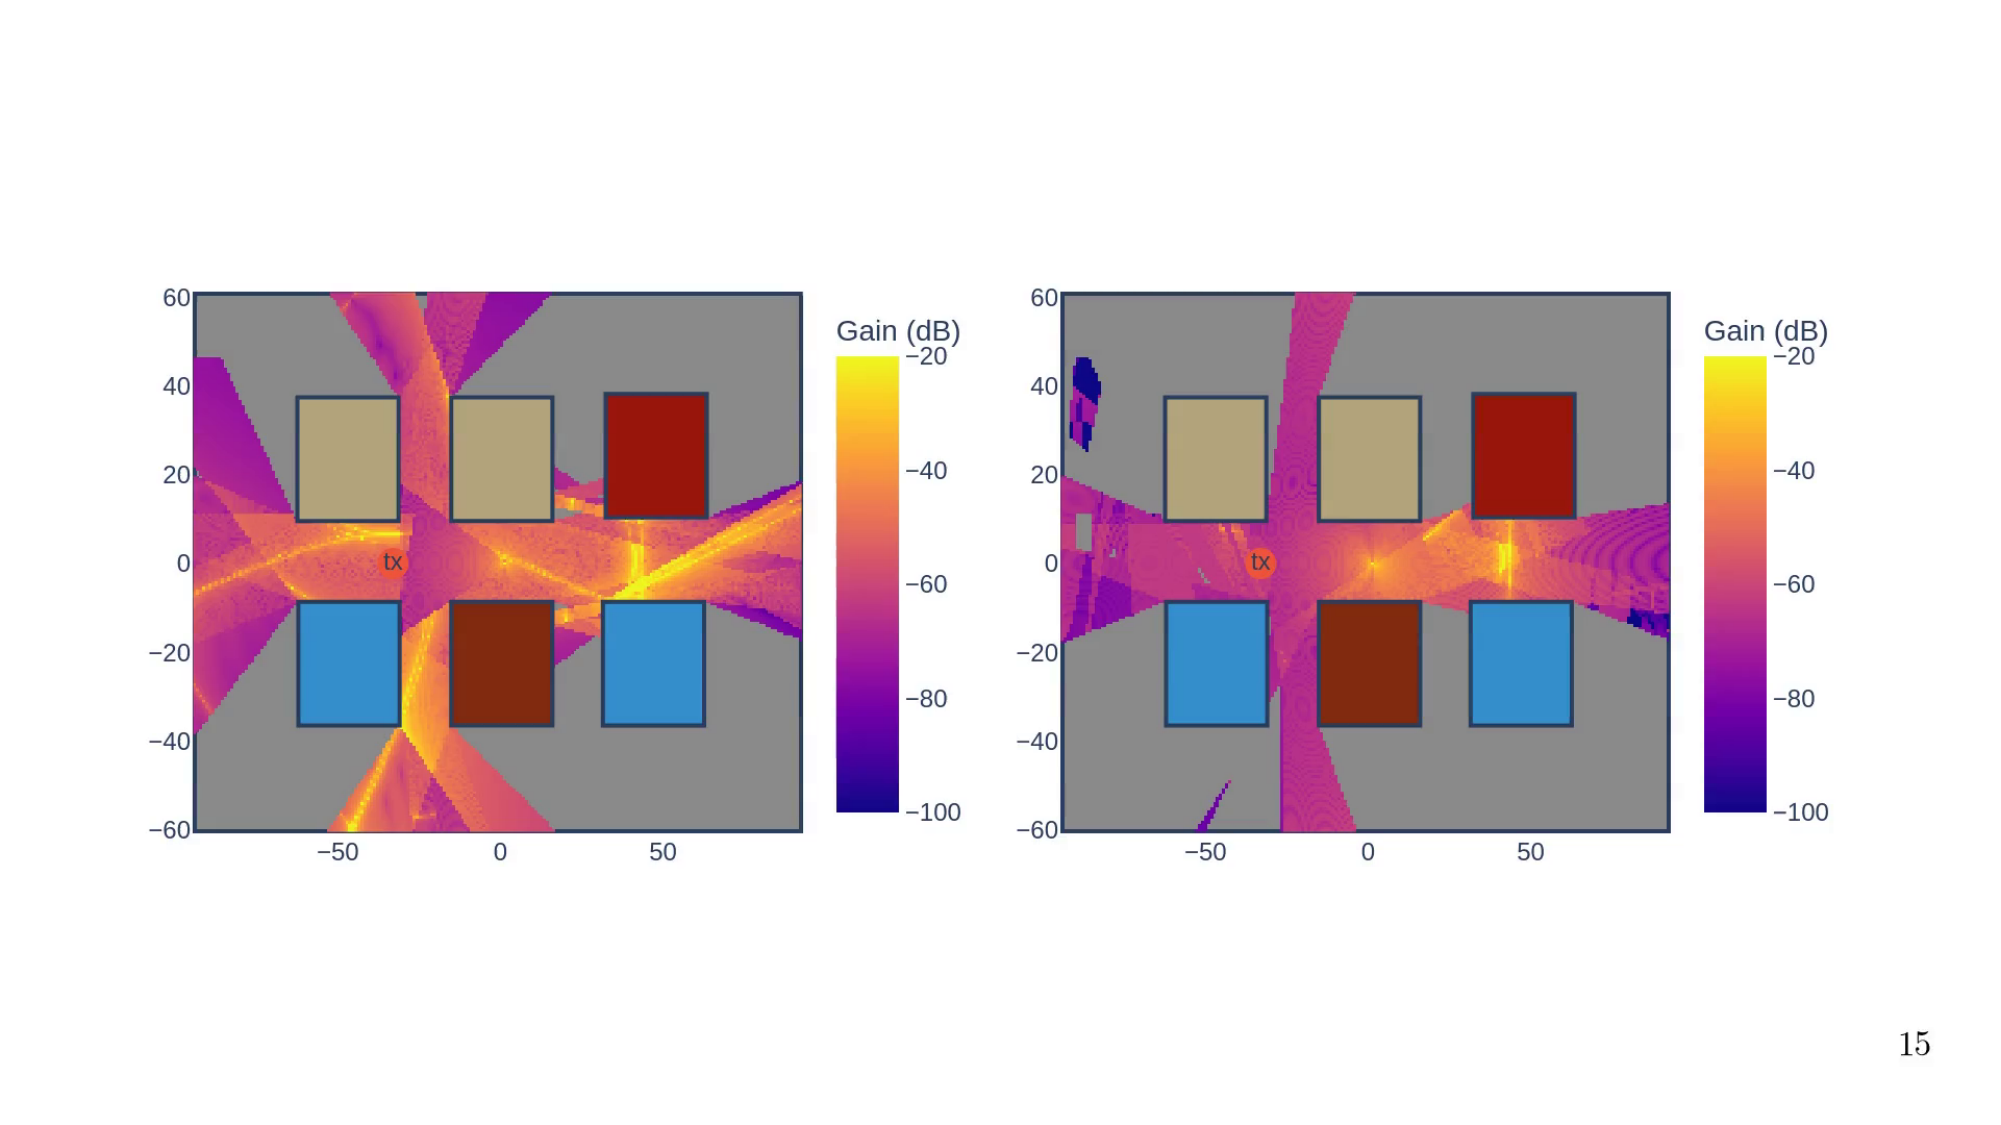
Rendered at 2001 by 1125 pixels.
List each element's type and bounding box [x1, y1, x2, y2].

text_box [0, 0, 2000, 1125]
